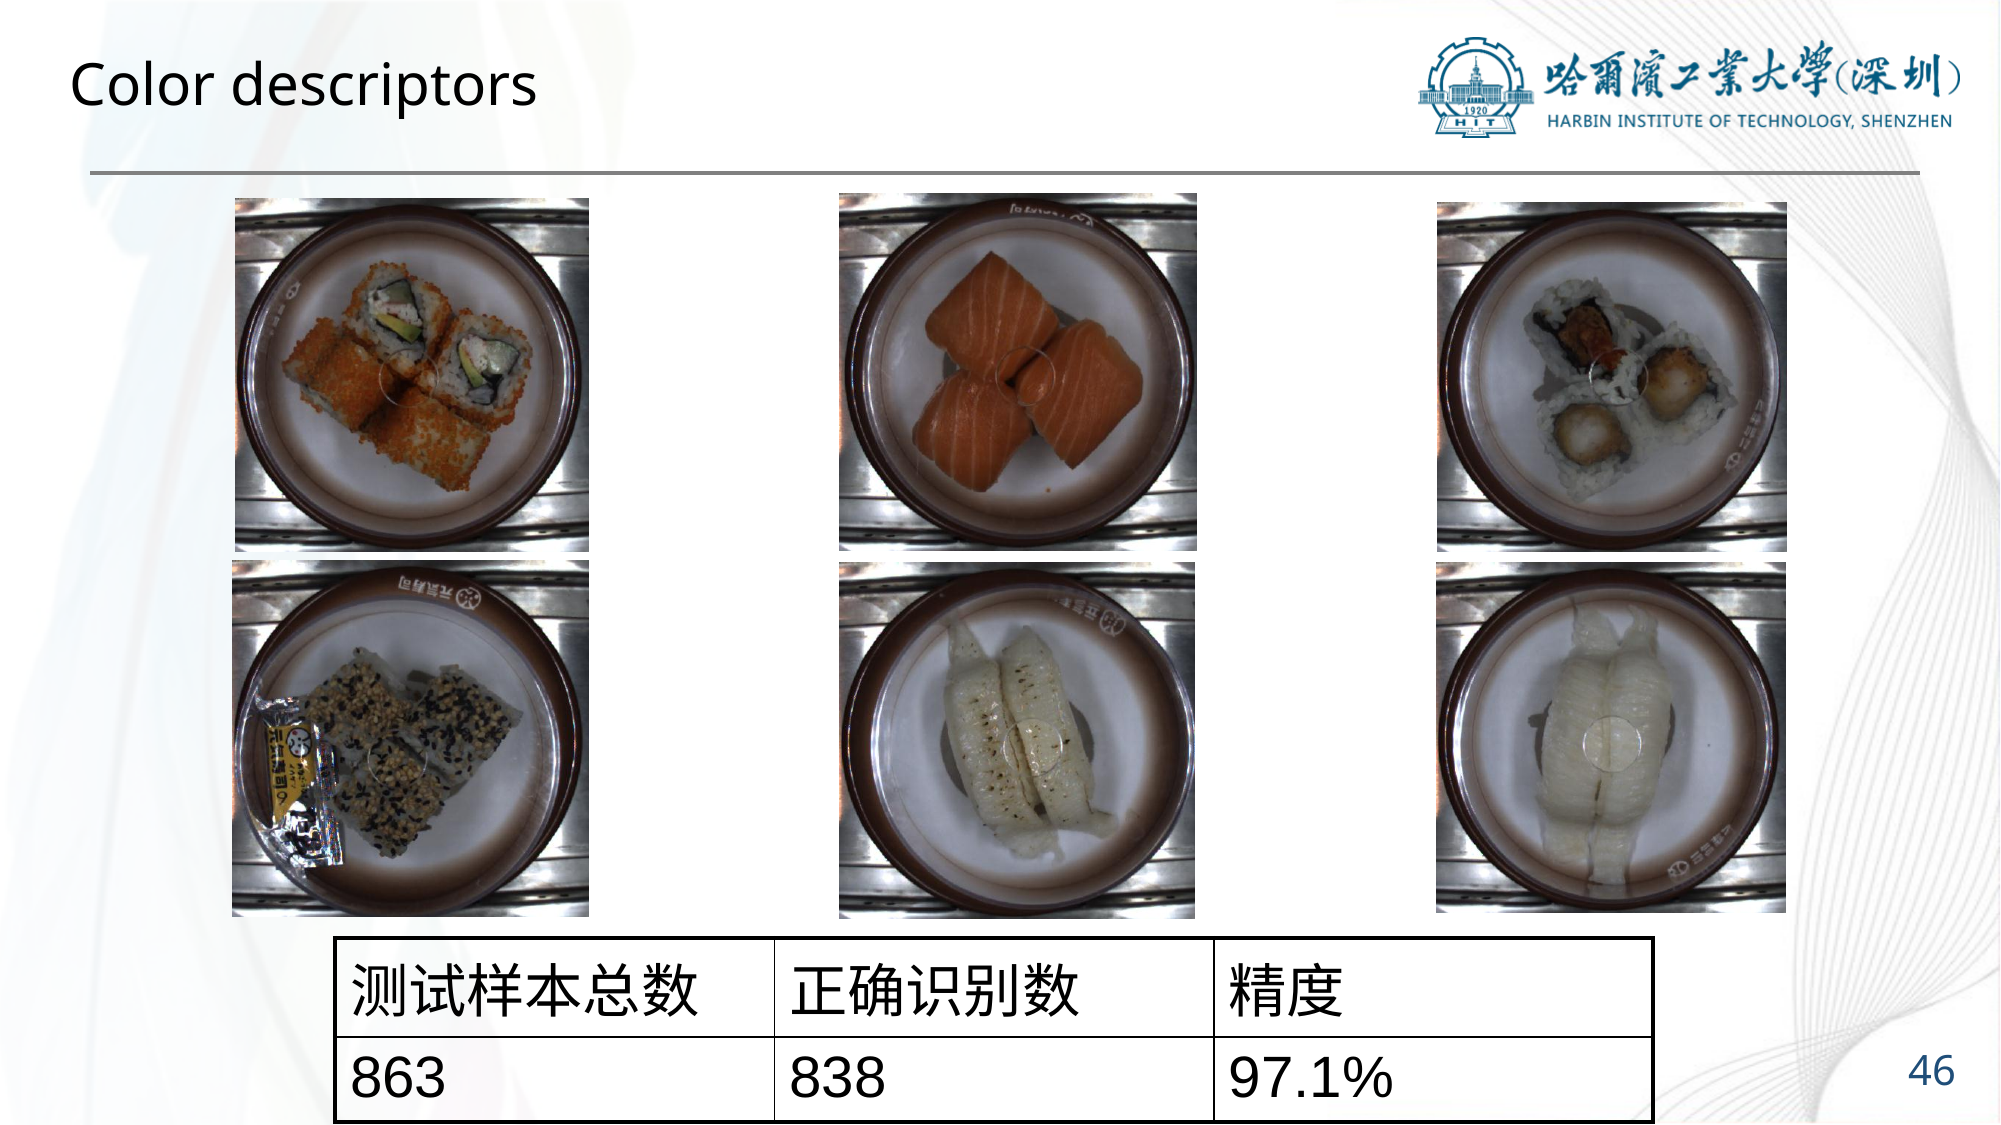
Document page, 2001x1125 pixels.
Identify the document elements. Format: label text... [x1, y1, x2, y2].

table_cell 97.1% [1215, 1038, 1651, 1120]
picture [0, 0, 2001, 1125]
table_header 精度 [1215, 940, 1651, 1036]
table_header 正确识别数 [775, 940, 1213, 1036]
table_cell 838 [775, 1038, 1213, 1120]
table_header 测试样本总数 [337, 940, 774, 1036]
title Color descriptors [54, 0, 1385, 174]
table_cell 863 [337, 1038, 774, 1120]
text_box [252, 199, 1398, 1079]
slide_number 46 [1655, 1042, 1972, 1103]
